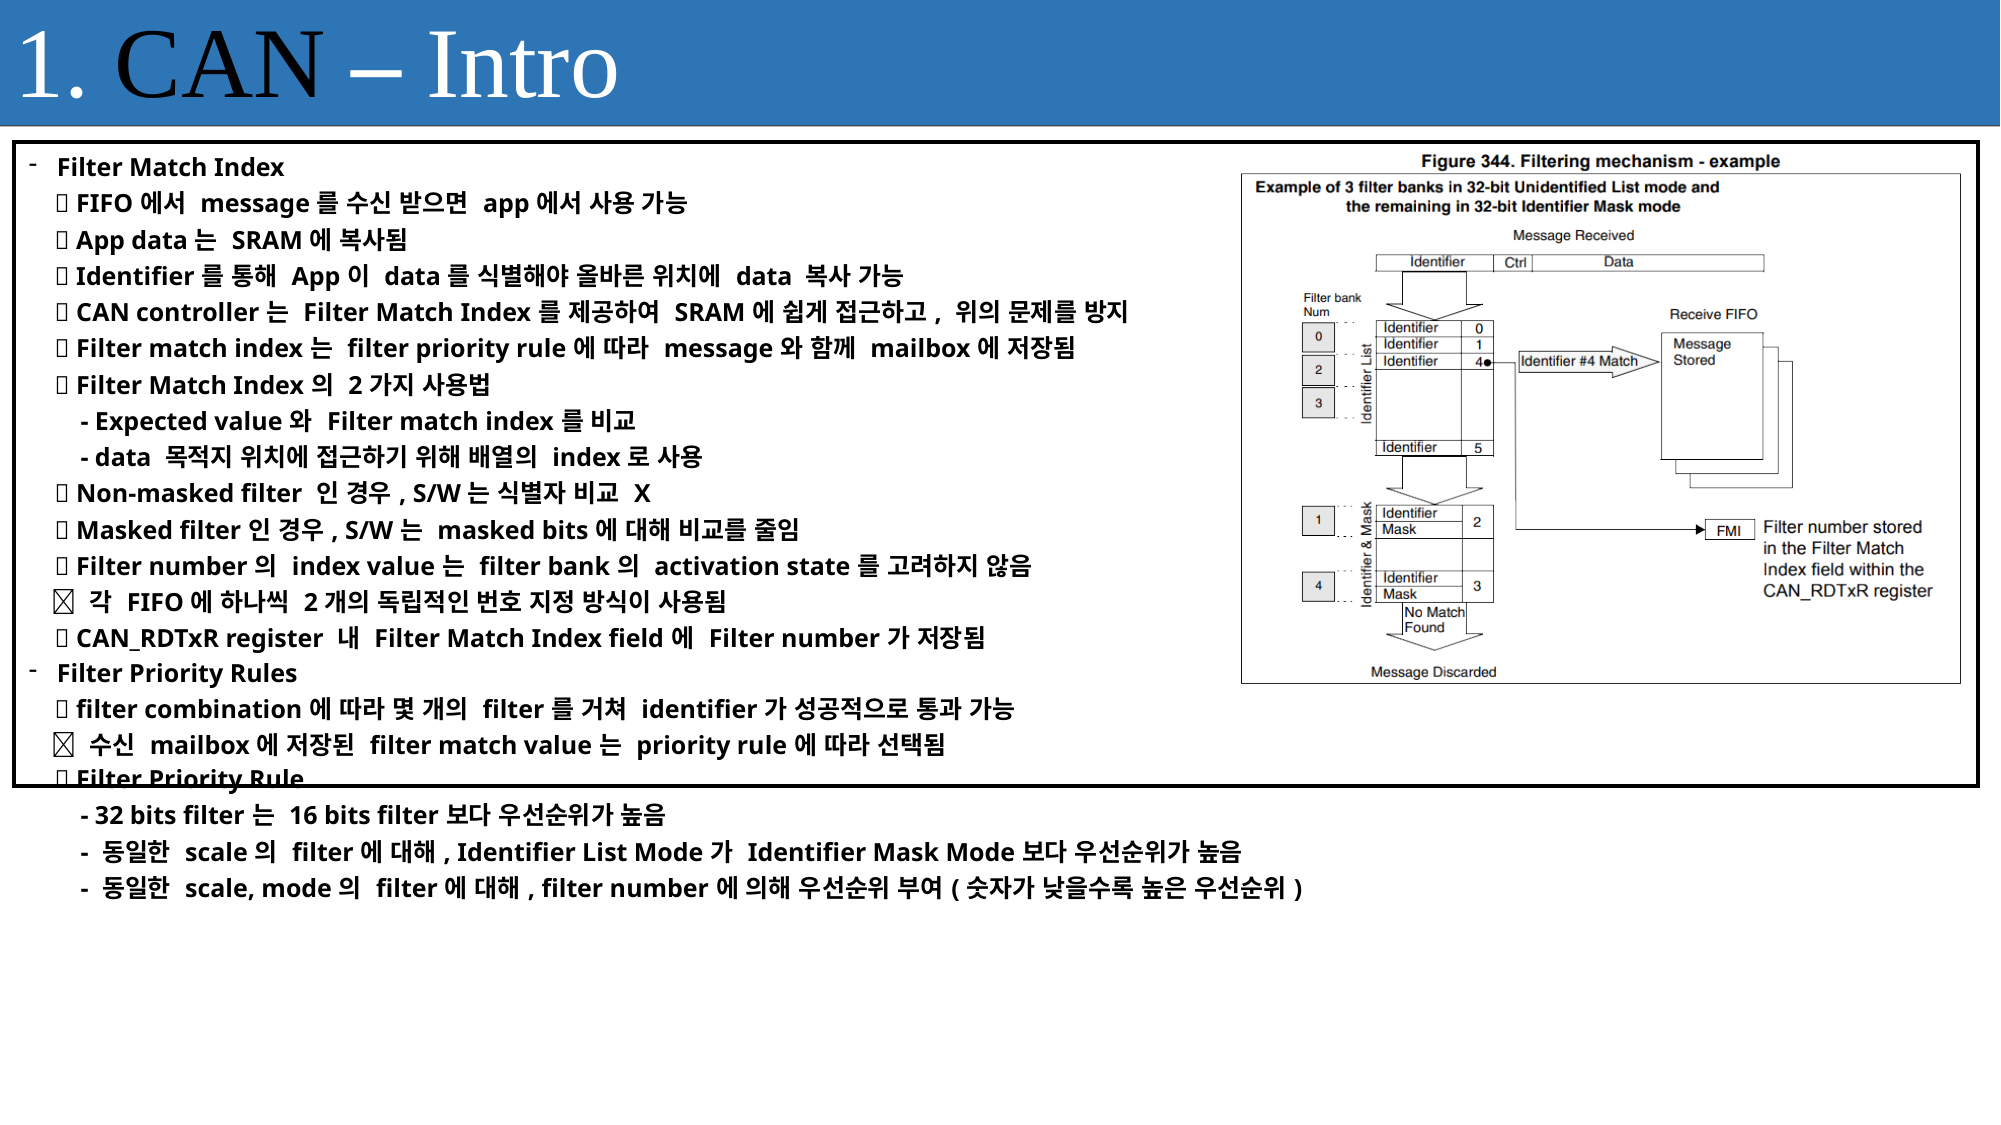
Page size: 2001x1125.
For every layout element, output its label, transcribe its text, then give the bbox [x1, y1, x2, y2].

picture [1238, 149, 1966, 690]
text_box 1. CAN – Intro [0, 0, 2000, 126]
table_header Filter Match Index  FIFO에서 message를 수신 받으면 app에서 사용 가능  App data는 SRAM에 복사됨  Identifier를 통해 App이 data를 식별해야 올바른 위치에 data 복사 가능  CAN controller는 Filter Match Index를 제공하여 SRAM에 쉽게 접근하고, 위의 문제를 방지  Filter match index는 filter priority rule에 따라 message와 함께 mailbox에 저장됨  Filter Match Index의 2가지 사용법 - Expected value와 Filter match index를 비교 - data 목적지 위치에 접근하기 위해 배열의 index로 사용  Non-masked filter 인 경우, S/W는 식별자 비교 X  Masked filter인 경우, S/W는 masked bits에 대해 비교를 줄임  Filter number의 index value는 filter bank의 activation state를 고려하지 않음  각 FIFO에 하나씩 2개의 독립적인 번호 지정 방식이 사용됨  CAN_RDTxR register 내 Filter Match Index field에 Filter number가 저장됨 Filter Priority Rules  filter combination에 따라 몇 개의 filter를 거쳐 identifier가 성공적으로 통과 가능  수신 mailbox에 저장된 filter match value는 priority rule에 따라 선택됨  Filter Priority Rule - 32 bits filter는 16 bits filter보다 우선순위가 높음 - 동일한 scale의 filter에 대해, Identifier List Mode가 Identifier Mask Mode보다 우선순위가 높음 - 동일한 scale, mode의 filter에 대해, filter number에 의해 우선순위 부여(숫자가 낮을수록 높은 우선순위) [16, 144, 1976, 784]
